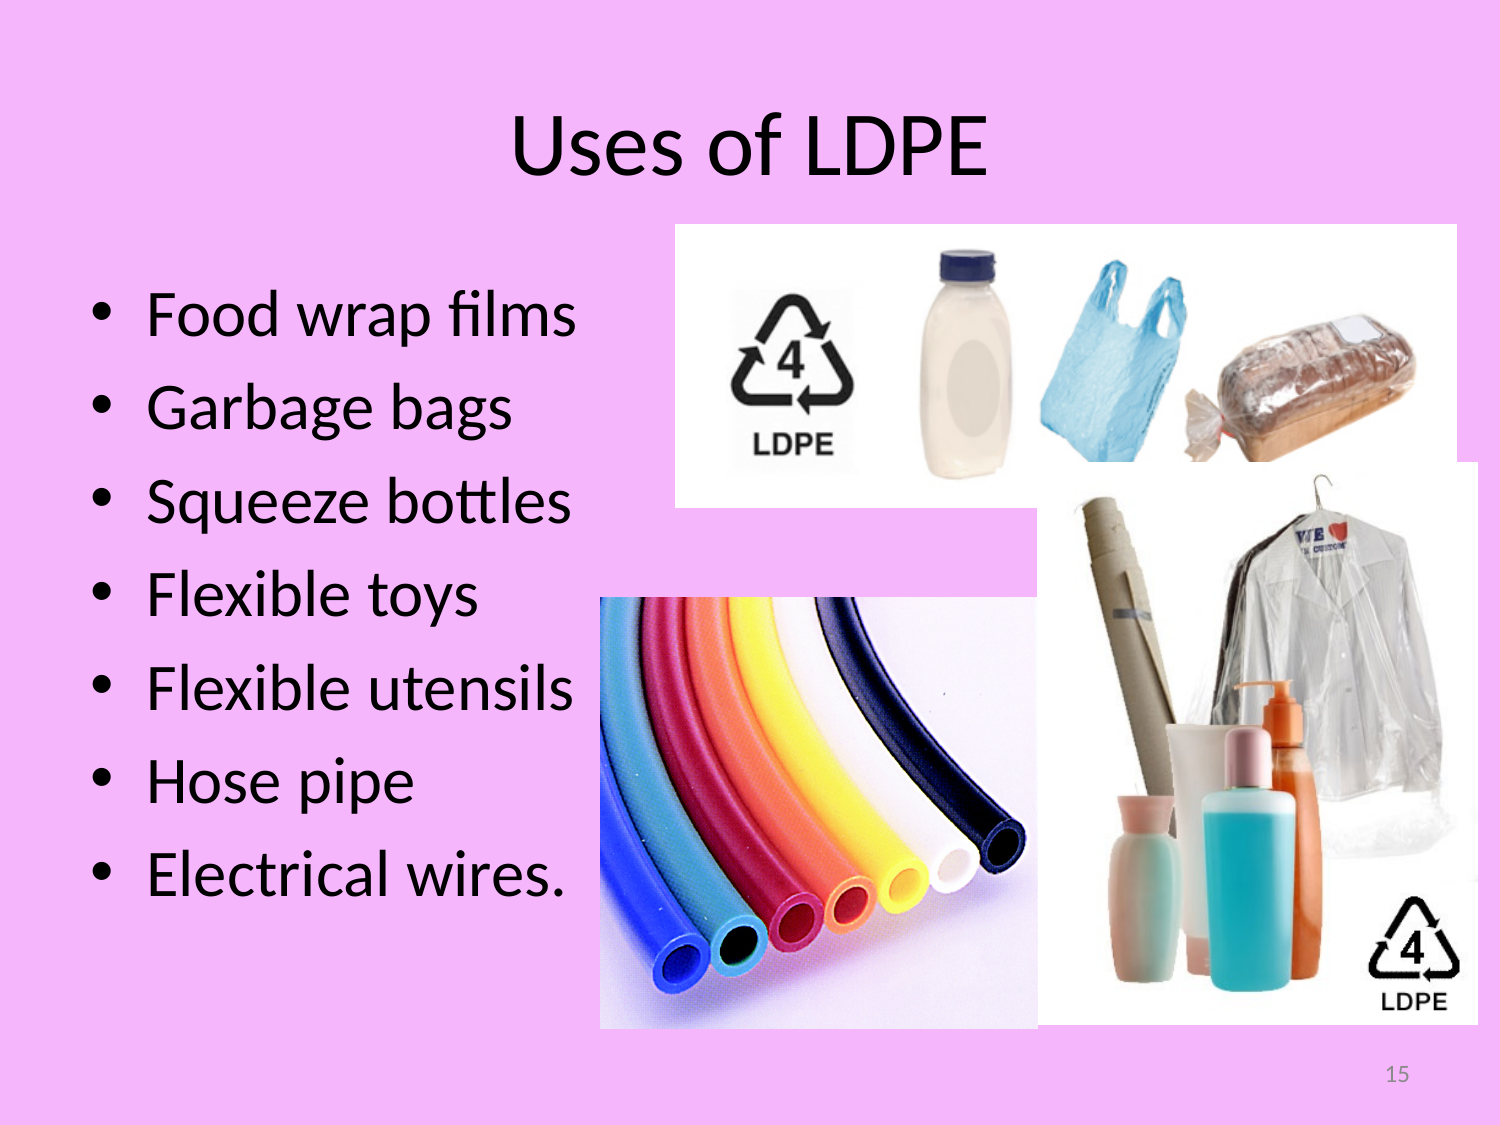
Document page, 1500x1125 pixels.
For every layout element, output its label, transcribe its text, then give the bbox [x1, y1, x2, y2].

slide_number 15 [1074, 1042, 1425, 1103]
title Uses of LDPE [75, 45, 1425, 233]
list Food wrap films Garbage bags Squeeze bottles Flexible toys Flexible utensils Hose pipe Electrical wires. [75, 262, 1032, 1005]
picture [599, 224, 1478, 1030]
